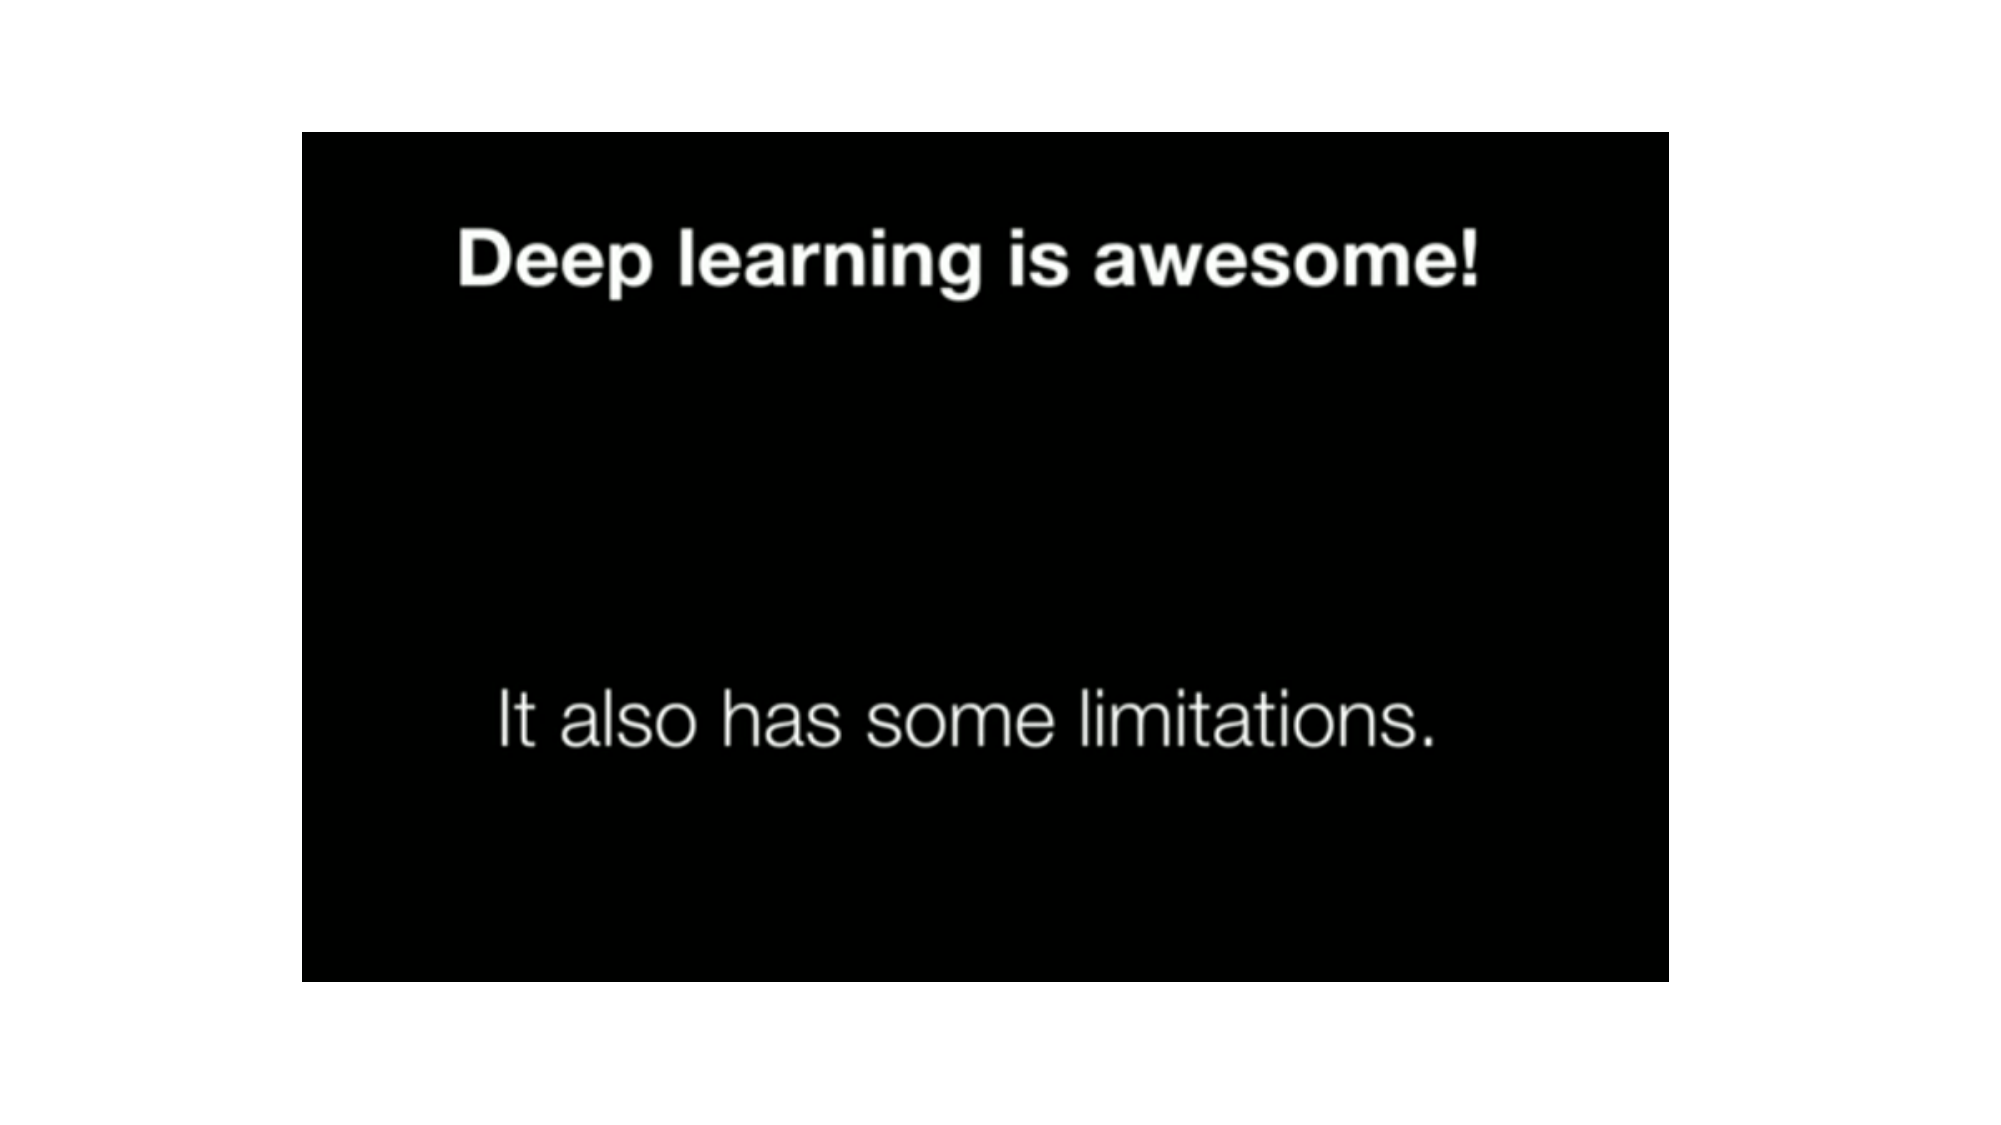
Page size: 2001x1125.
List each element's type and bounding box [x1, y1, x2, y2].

picture [302, 132, 1669, 982]
